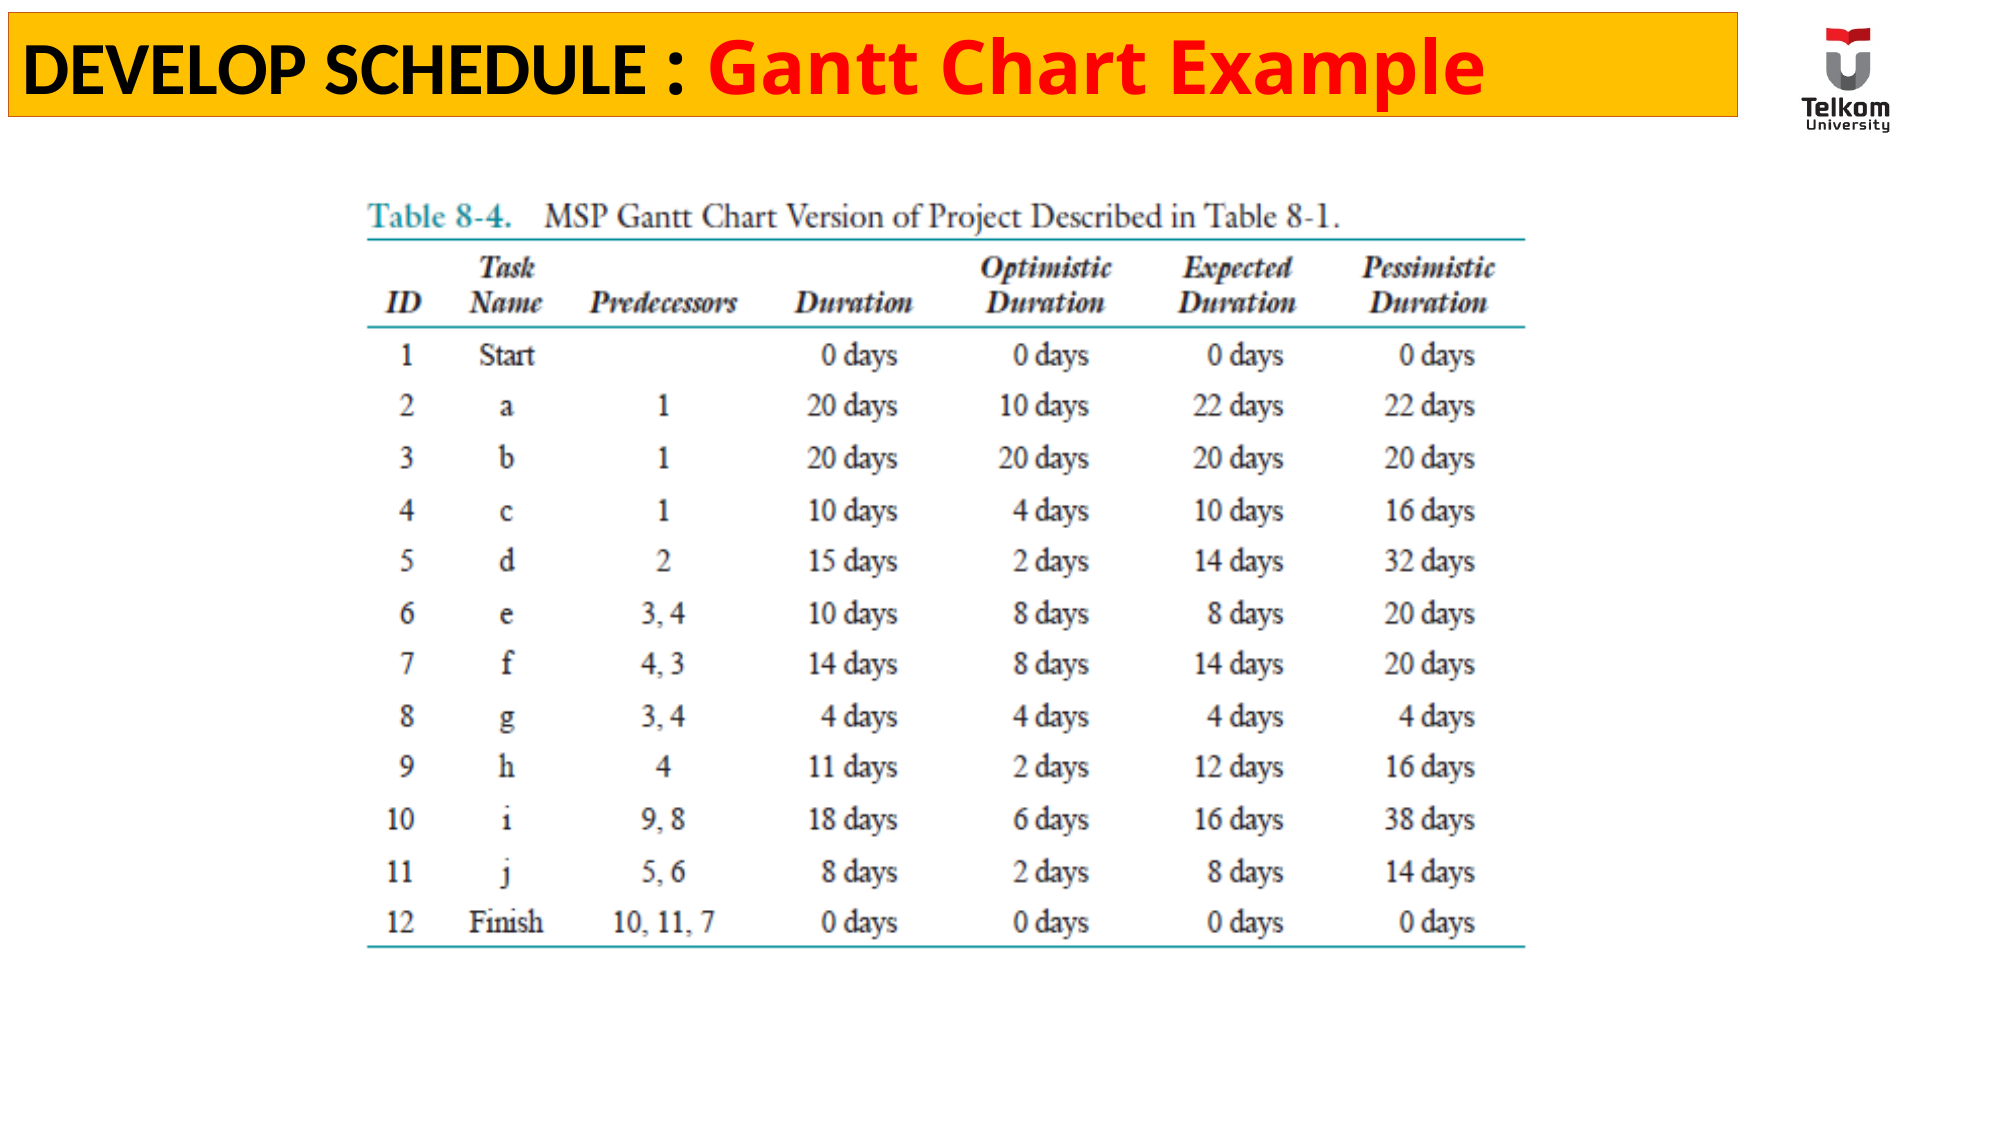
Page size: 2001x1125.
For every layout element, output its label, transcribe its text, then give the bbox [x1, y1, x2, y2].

picture [1791, 12, 1905, 145]
text_box DEVELOP SCHEDULE : Gantt Chart Example [8, 12, 1738, 117]
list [299, 112, 1613, 1050]
